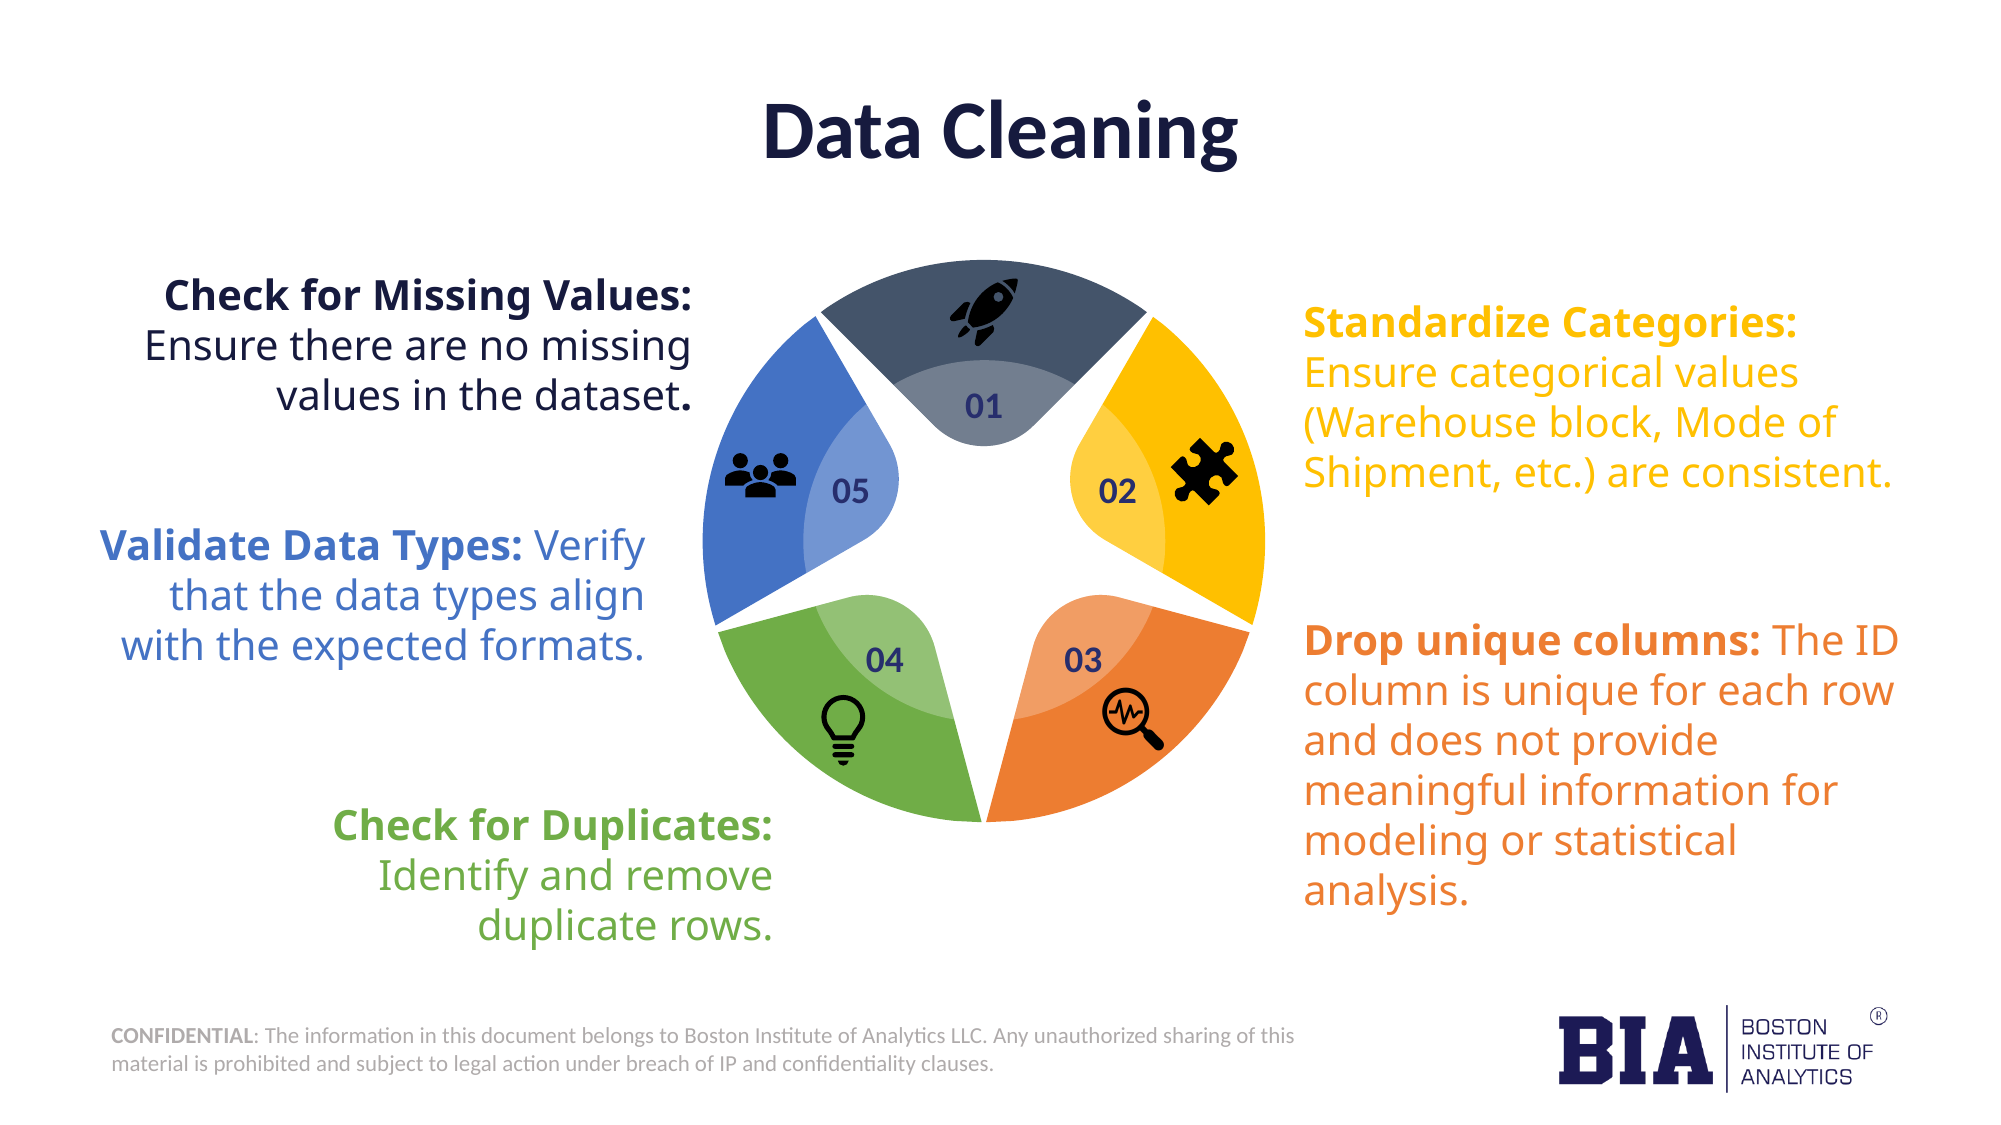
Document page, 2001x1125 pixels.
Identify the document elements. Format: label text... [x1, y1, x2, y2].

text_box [702, 259, 1266, 823]
text_box Standardize Categories: Ensure categorical values (Warehouse block, Mode of Shipment, etc.) are consistent. [1288, 288, 1918, 504]
text_box Check for Missing Values: Ensure there are no missing values in the dataset. [78, 261, 702, 426]
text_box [949, 278, 1018, 347]
text_box Drop unique columns: The ID column is unique for each row and does not provide meaningful information for modeling or statistical analysis. [1288, 606, 1918, 922]
text_box Data Cleaning [83, 80, 1918, 182]
picture [1096, 681, 1171, 757]
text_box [821, 694, 866, 766]
text_box Validate Data Types: Verify that the data types align with the expected formats. [59, 511, 661, 677]
text_box Check for Duplicates: Identify and remove duplicate rows. [201, 791, 789, 957]
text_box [725, 453, 796, 498]
picture [1557, 1003, 1889, 1094]
